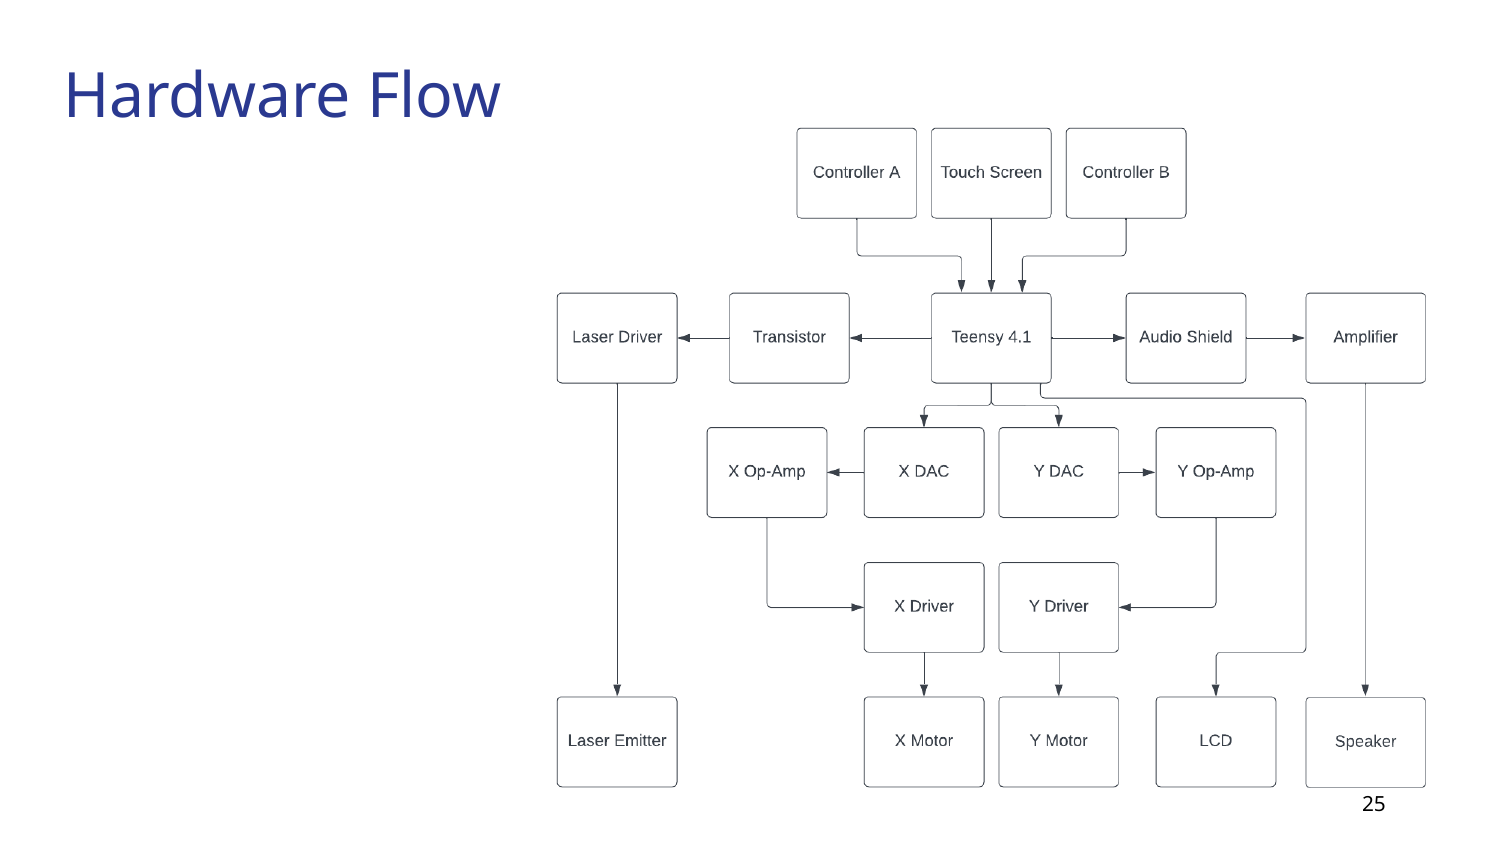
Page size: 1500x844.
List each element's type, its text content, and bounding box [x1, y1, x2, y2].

title Hardware Flow [51, 15, 1346, 179]
picture [526, 98, 1455, 817]
